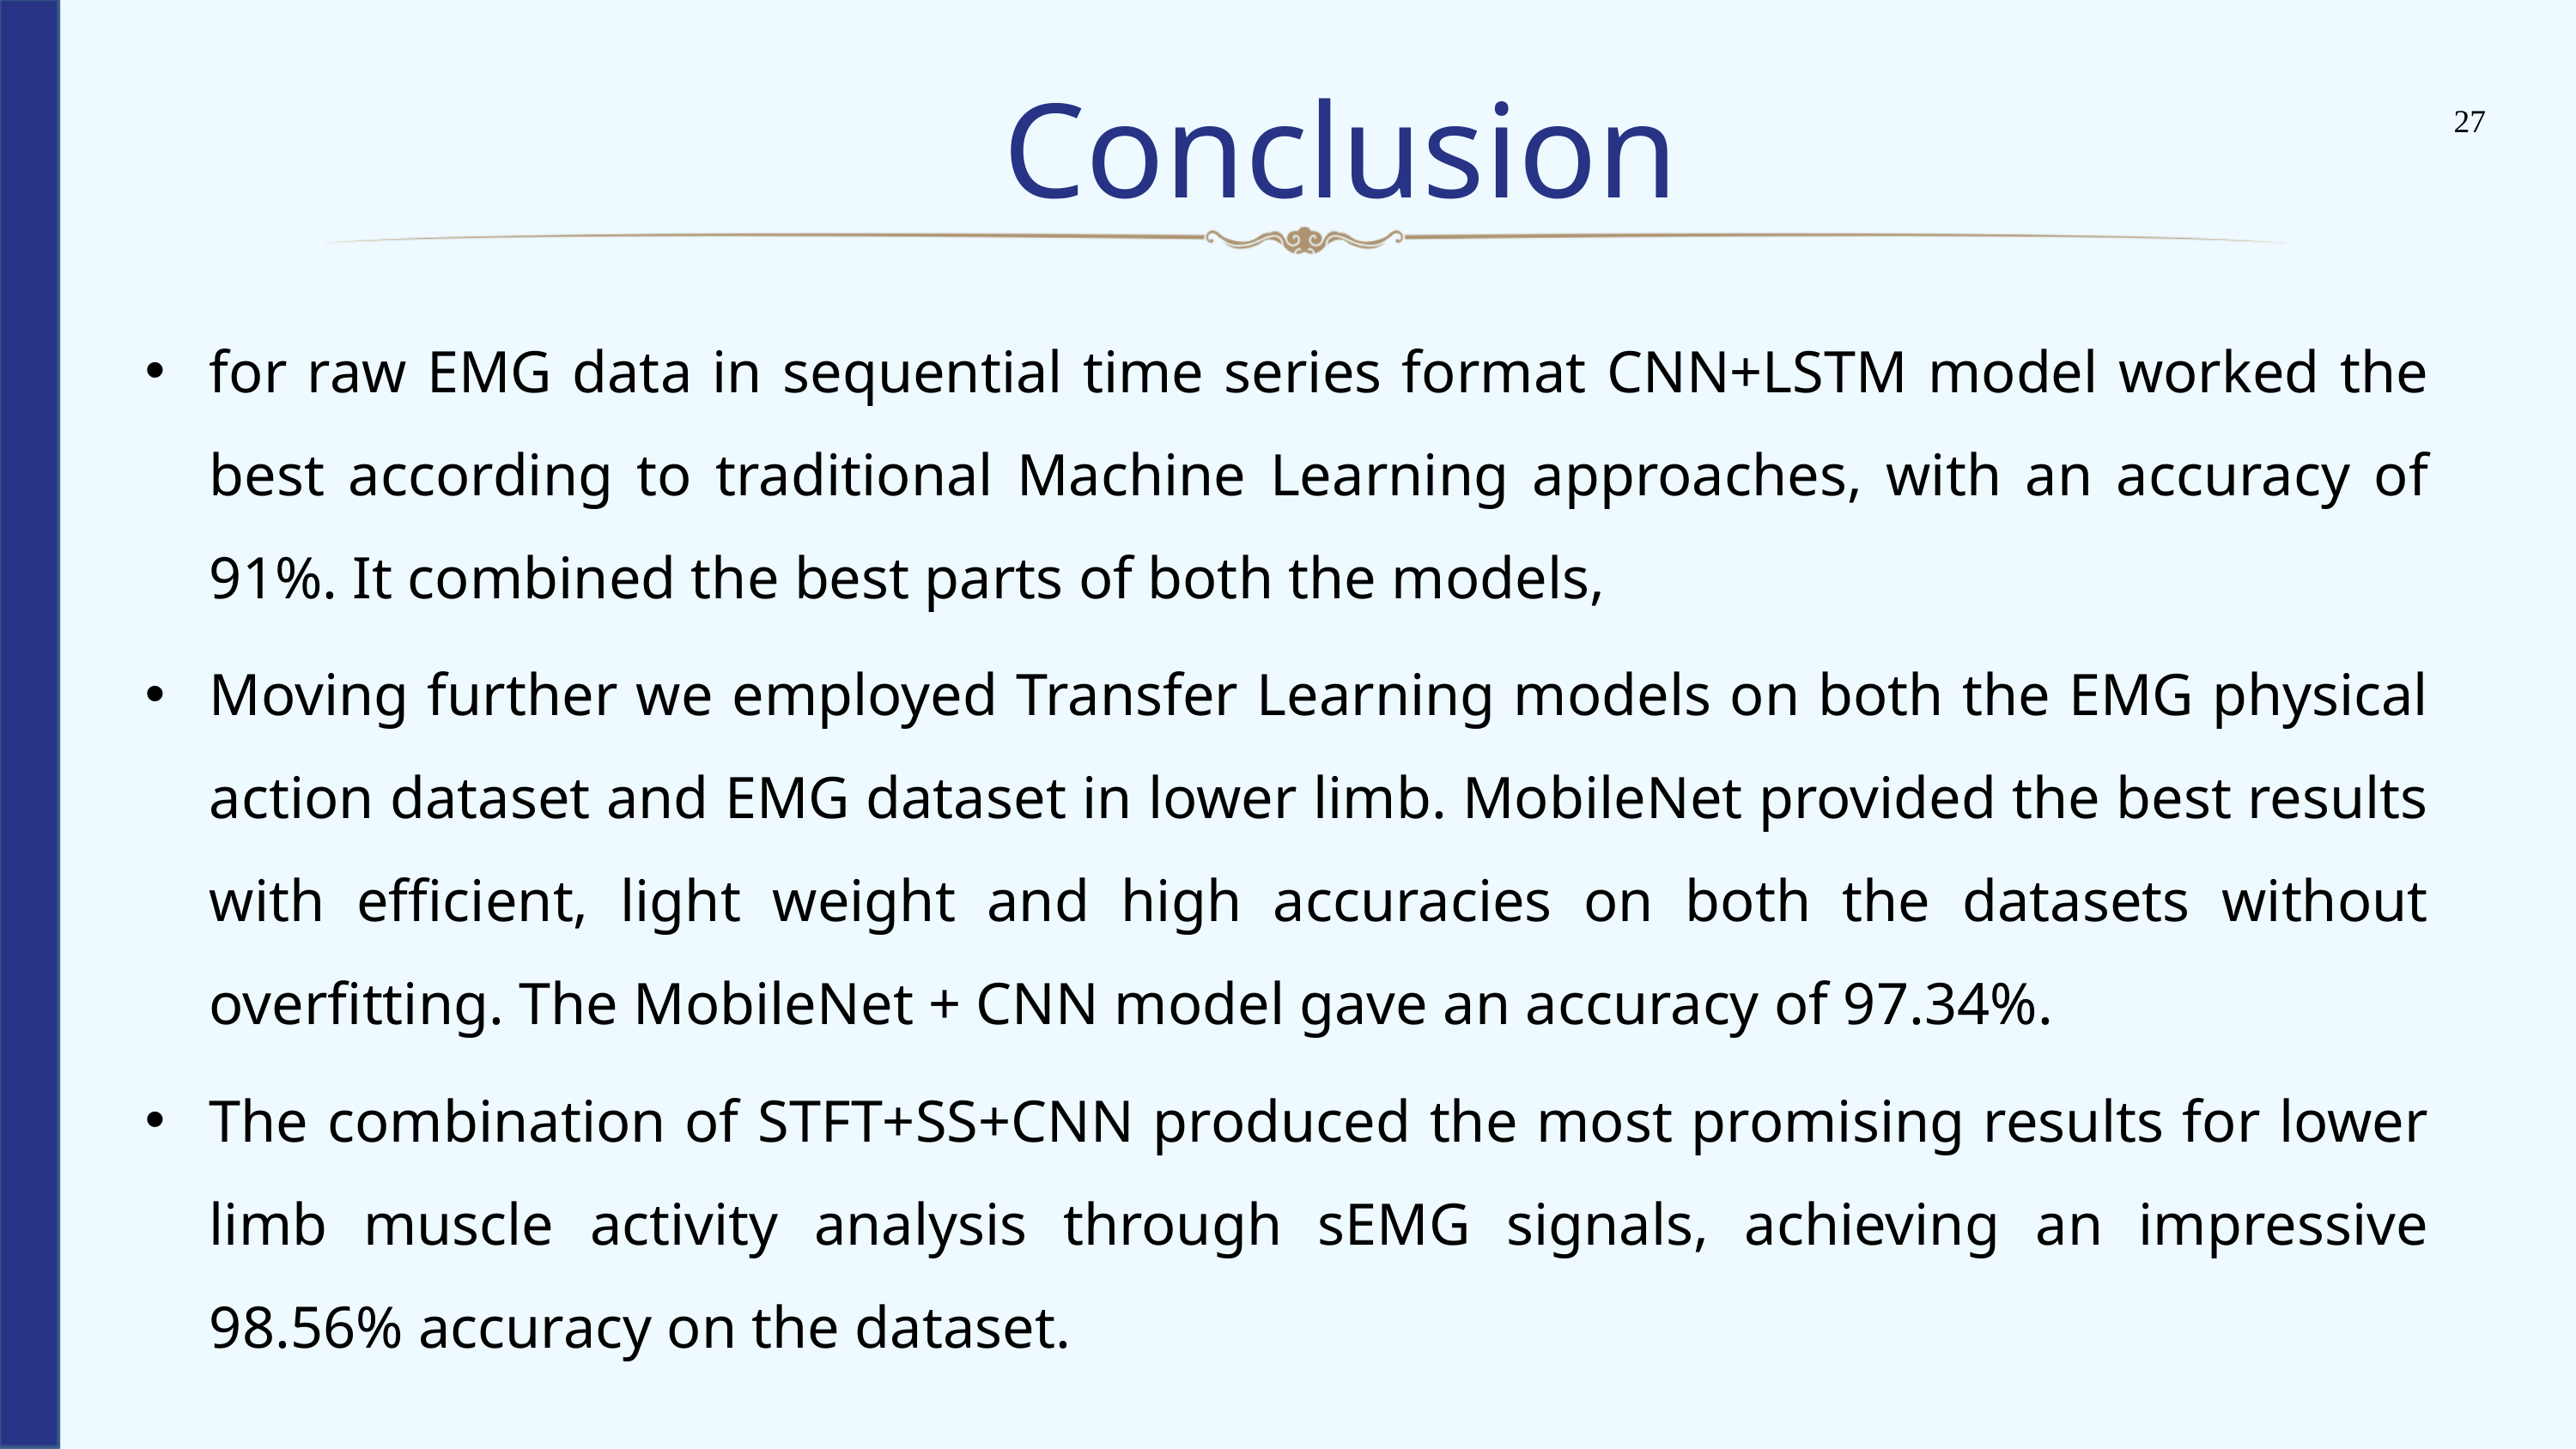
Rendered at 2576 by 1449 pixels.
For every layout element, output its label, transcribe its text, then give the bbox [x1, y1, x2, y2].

text_box Conclusion [325, 67, 2357, 224]
text_box for raw EMG data in sequential time series format CNN+LSTM model worked the best according to traditional Machine Learning approaches, with an accuracy of 91%. It combined the best parts of both the models, Moving further we employed Transfer Learning models on both the EMG physical action dataset and EMG dataset in lower limb. MobileNet provided the best results with efficient, light weight and high accuracies on both the datasets without overfitting. The MobileNet + CNN model gave an accuracy of 97.34%. The combination of STFT+SS+CNN produced the most promising results for lower limb muscle activity analysis through sEMG signals, achieving an impressive 98.56% accuracy on the dataset. [144, 300, 2432, 1360]
text_box 27 [2357, 100, 2486, 179]
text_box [325, 225, 2286, 257]
text_box [0, 0, 61, 1449]
